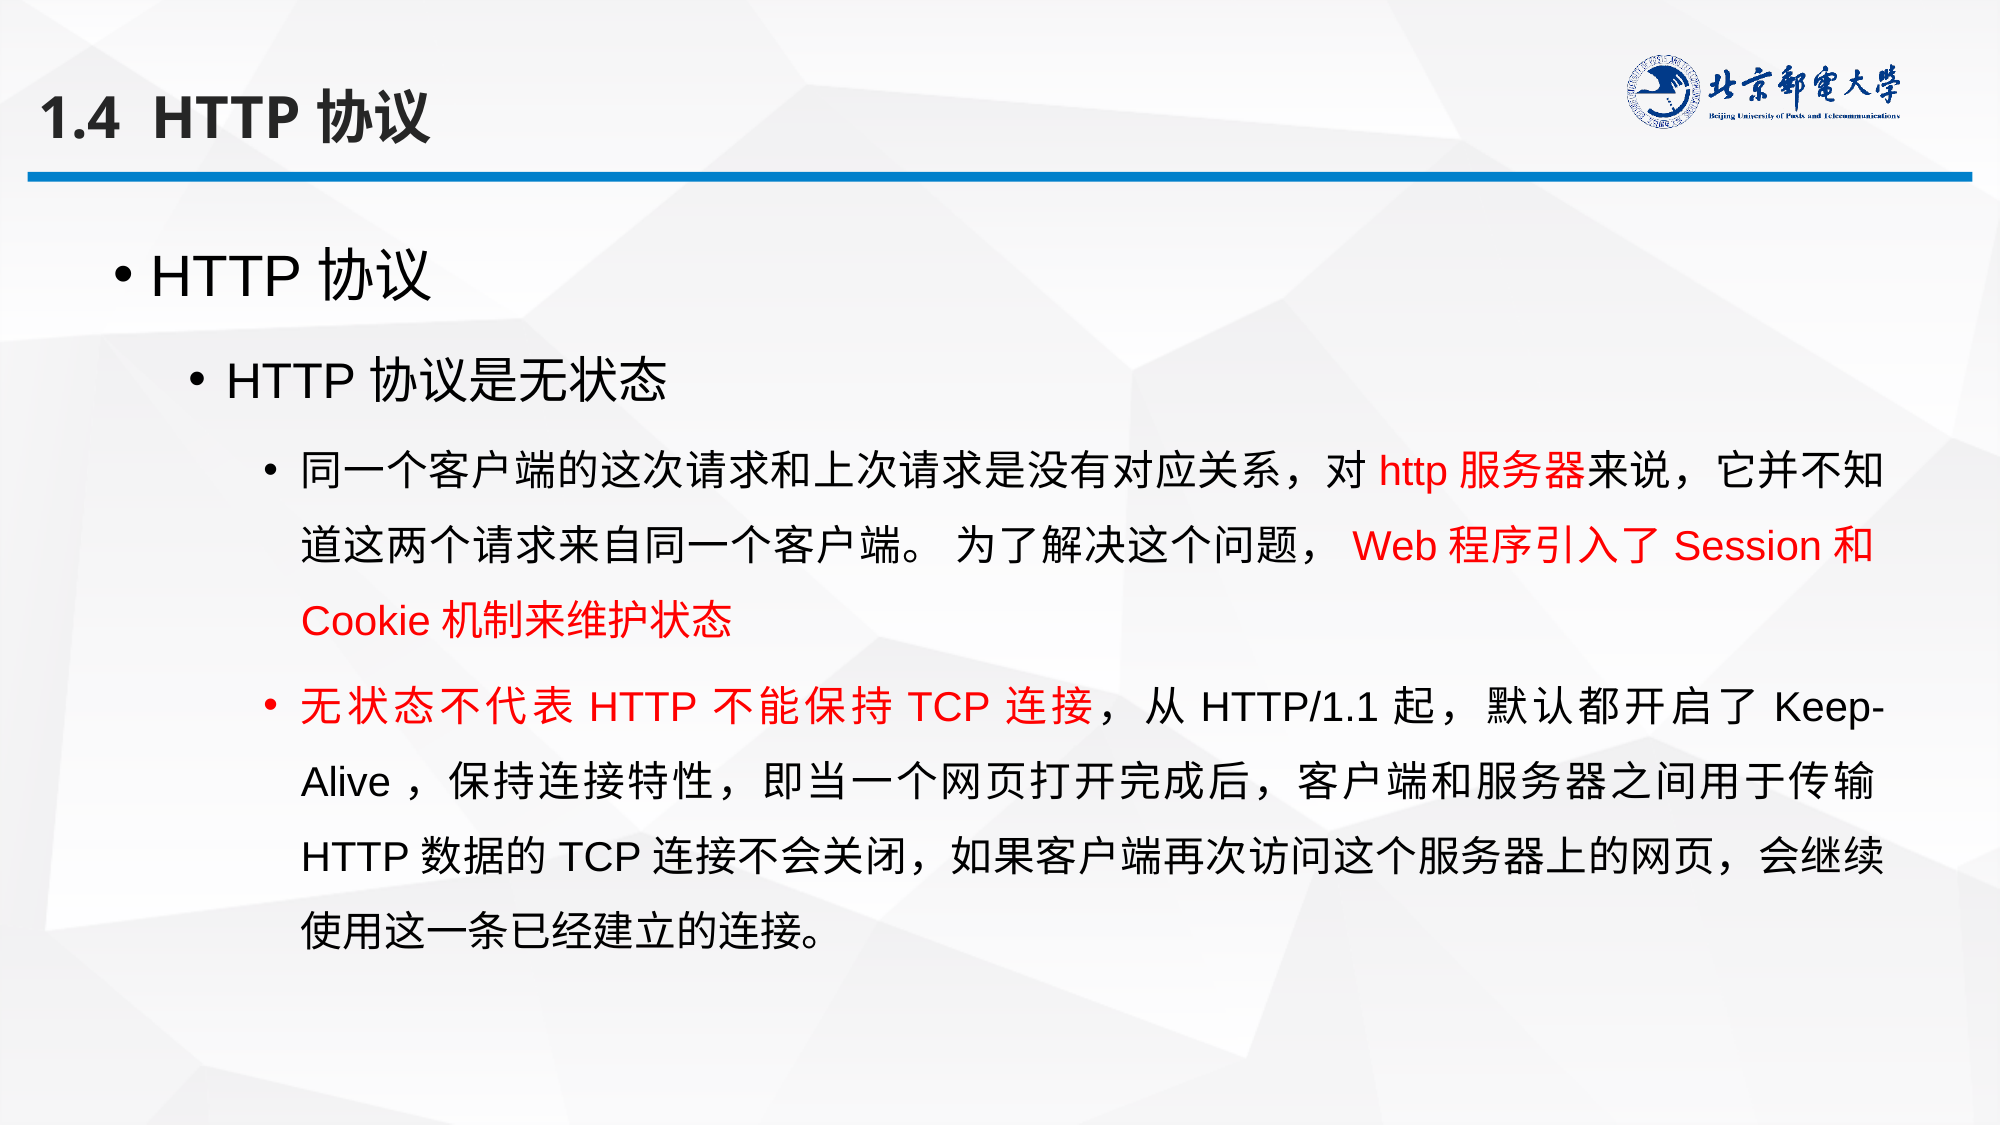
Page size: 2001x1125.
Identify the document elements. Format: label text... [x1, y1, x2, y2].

picture [0, 0, 2000, 1125]
text_box HTTP协议 HTTP协议是无状态 同一个客户端的这次请求和上次请求是没有对应关系，对http服务器来说，它并不知道这两个请求来自同一个客户端。 为了解决这个问题，Web程序引入了Session和Cookie机制来维护状态 无状态不代表HTTP不能保持TCP连接，从HTTP/1.1起，默认都开启了Keep-Alive，保持连接特性，即当一个网页打开完成后，客户端和服务器之间用于传输HTTP数据的TCP连接不会关闭，如果客户端再次访问这个服务器上的网页，会继续使用这一条已经建立的连接。 [98, 181, 1900, 1096]
text_box [26, 171, 1973, 183]
text_box 1.4 HTTP协议 [23, 73, 957, 158]
